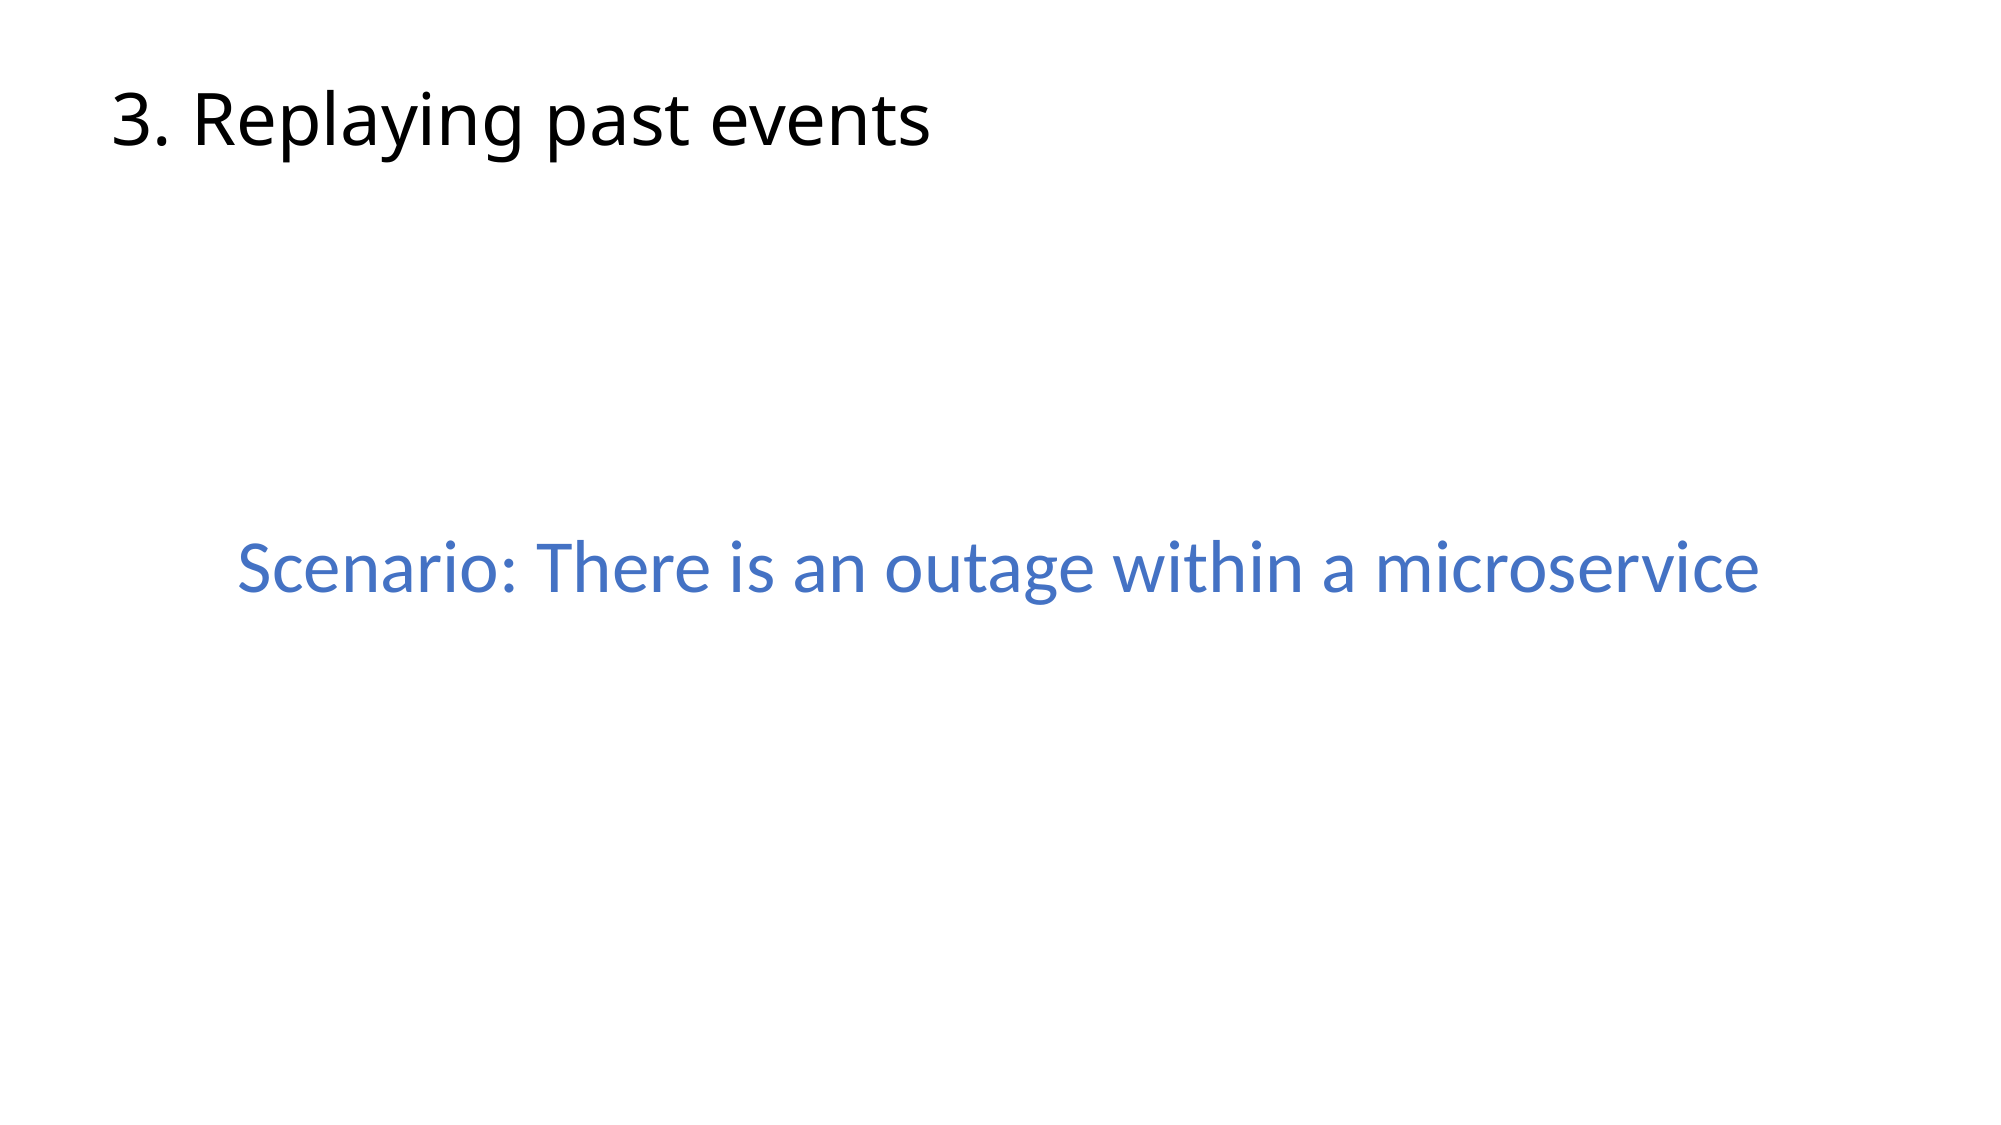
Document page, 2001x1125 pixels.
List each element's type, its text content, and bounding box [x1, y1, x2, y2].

text_box Scenario: There is an outage within a microservice [7, 517, 1993, 608]
title 3. Replaying past events [96, 75, 1904, 257]
